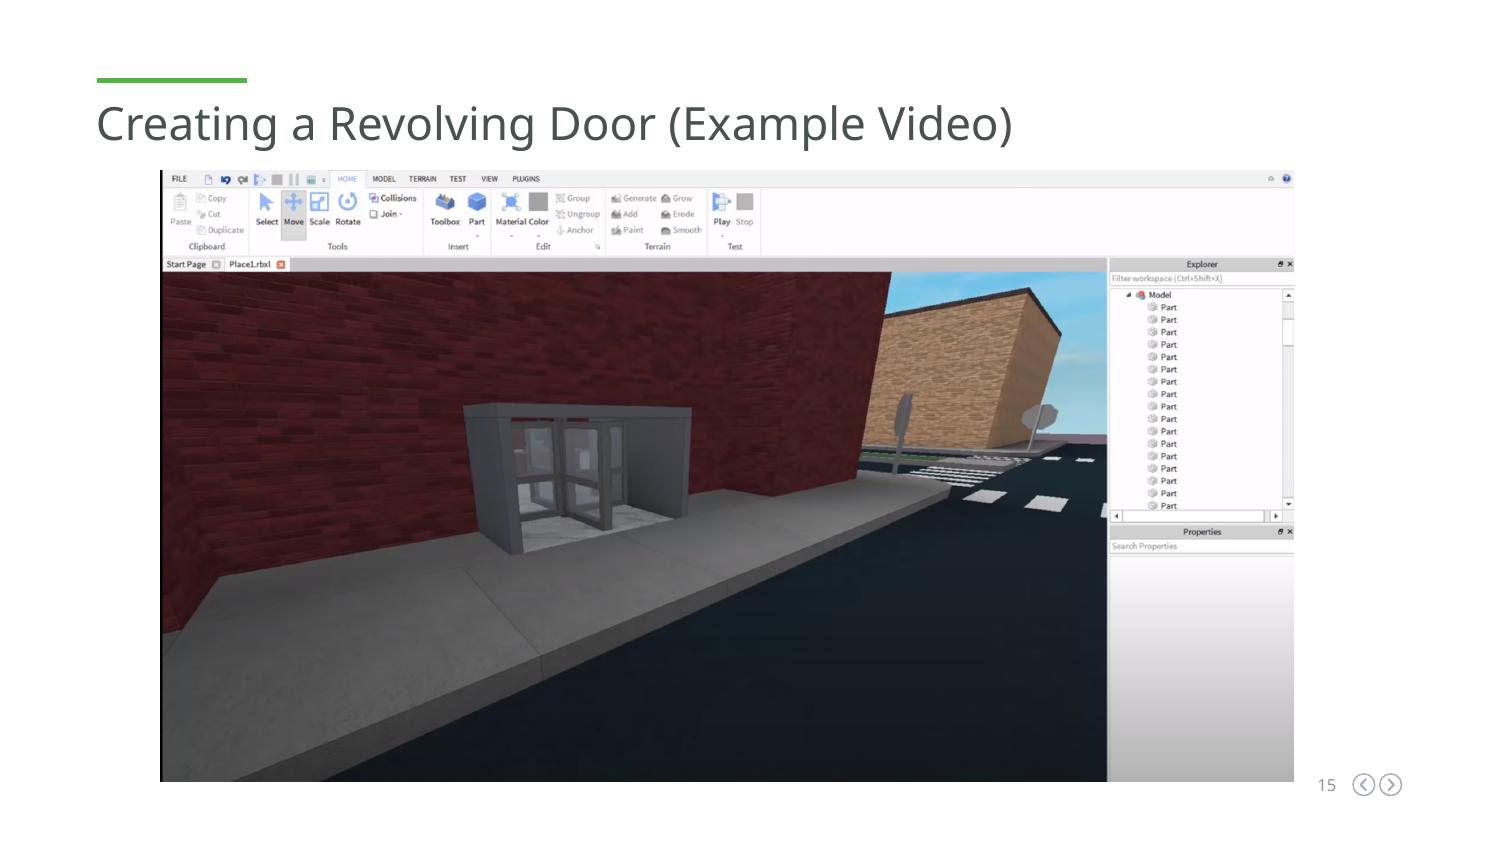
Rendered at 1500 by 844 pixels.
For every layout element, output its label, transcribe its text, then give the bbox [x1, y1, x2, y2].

list Creating a Revolving Door (Example Video) [95, 94, 1401, 158]
picture [159, 170, 1294, 782]
